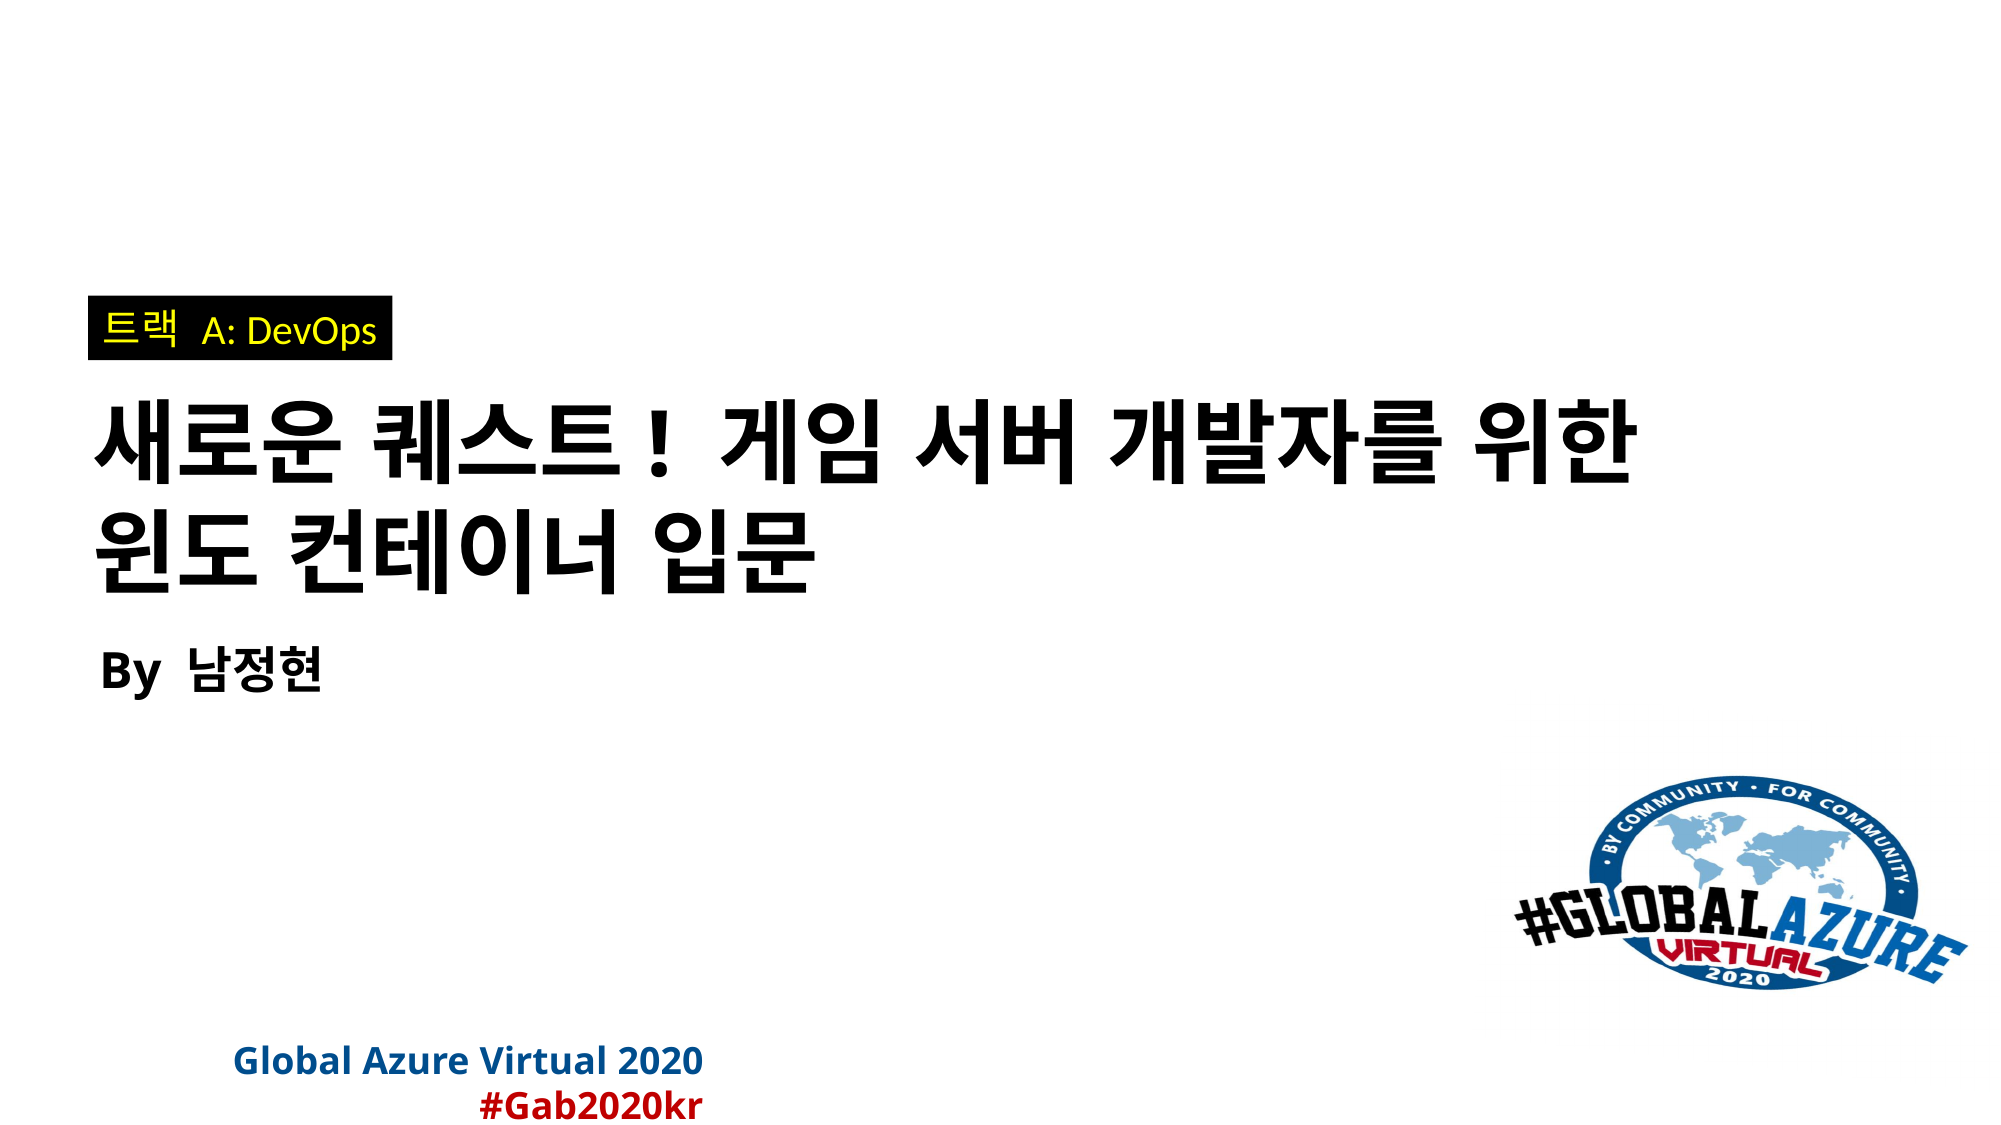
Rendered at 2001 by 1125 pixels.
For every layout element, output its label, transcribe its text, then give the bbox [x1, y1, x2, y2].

text_box By 남정현 [84, 631, 340, 706]
text_box 새로운 퀘스트! 게임 서버 개발자를 위한 윈도 컨테이너 입문 [77, 377, 1809, 612]
text_box 트랙 A: DevOps [88, 295, 393, 361]
text_box Global Azure Virtual 2020 #Gab2020kr [0, 1029, 719, 1125]
picture [1472, 689, 2000, 1093]
